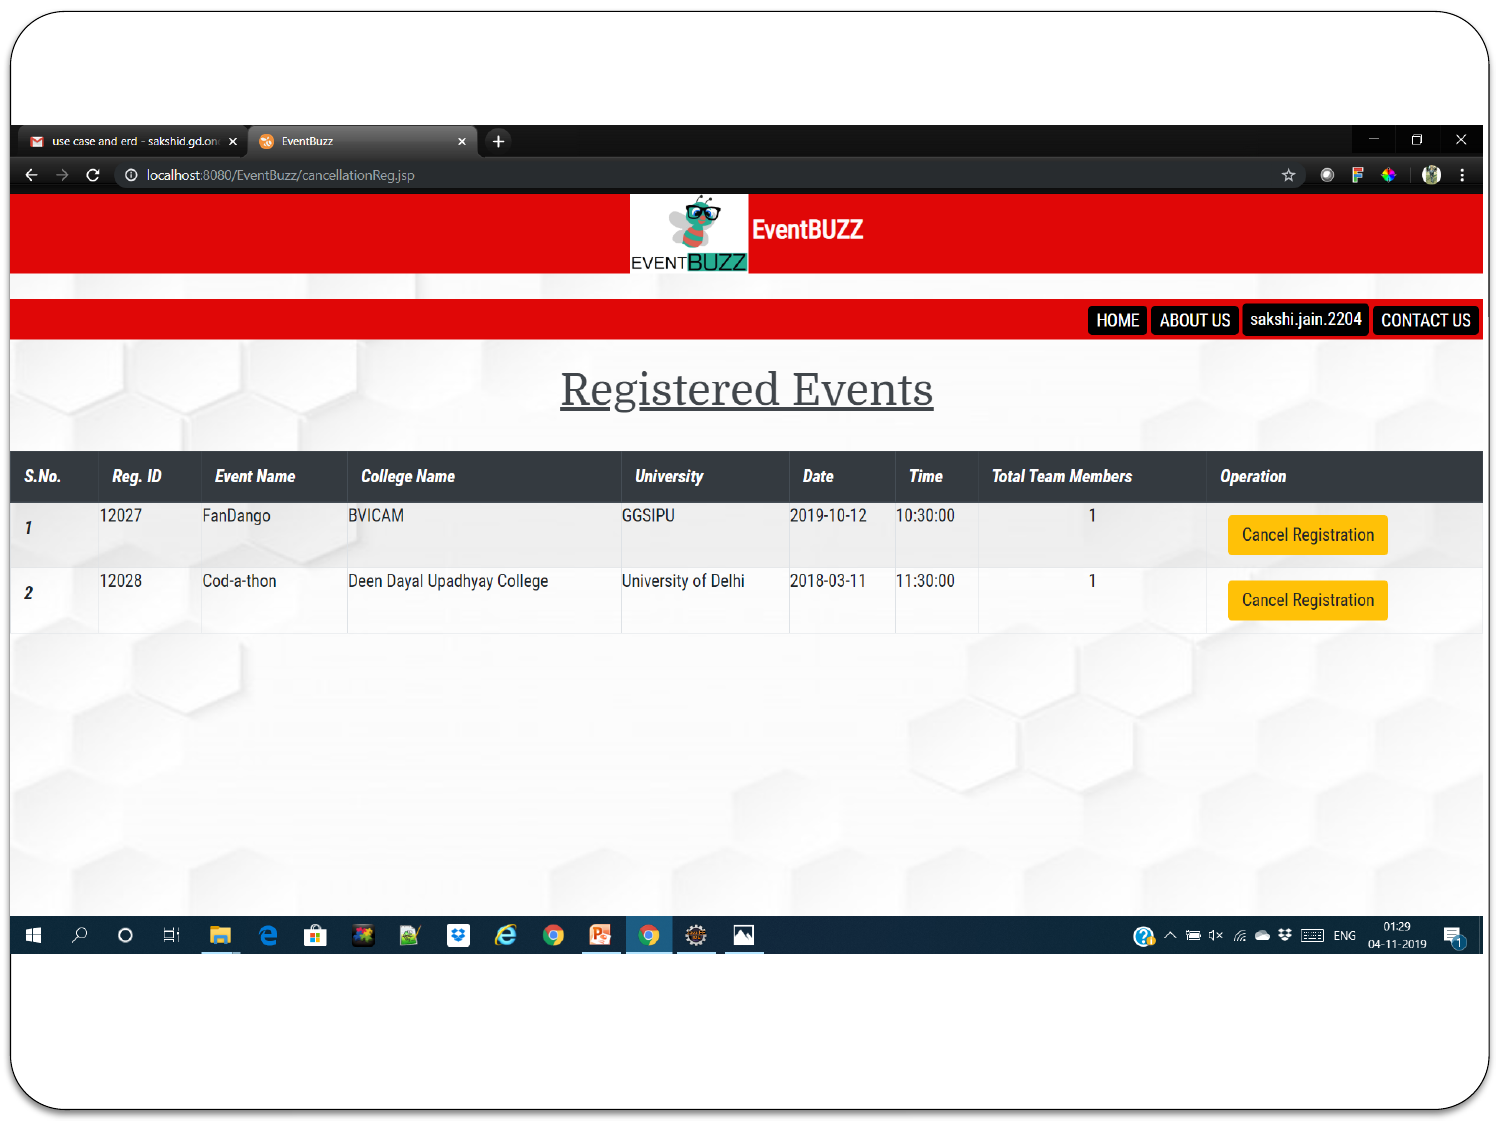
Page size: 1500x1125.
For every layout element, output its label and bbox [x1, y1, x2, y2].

picture [10, 125, 1483, 954]
